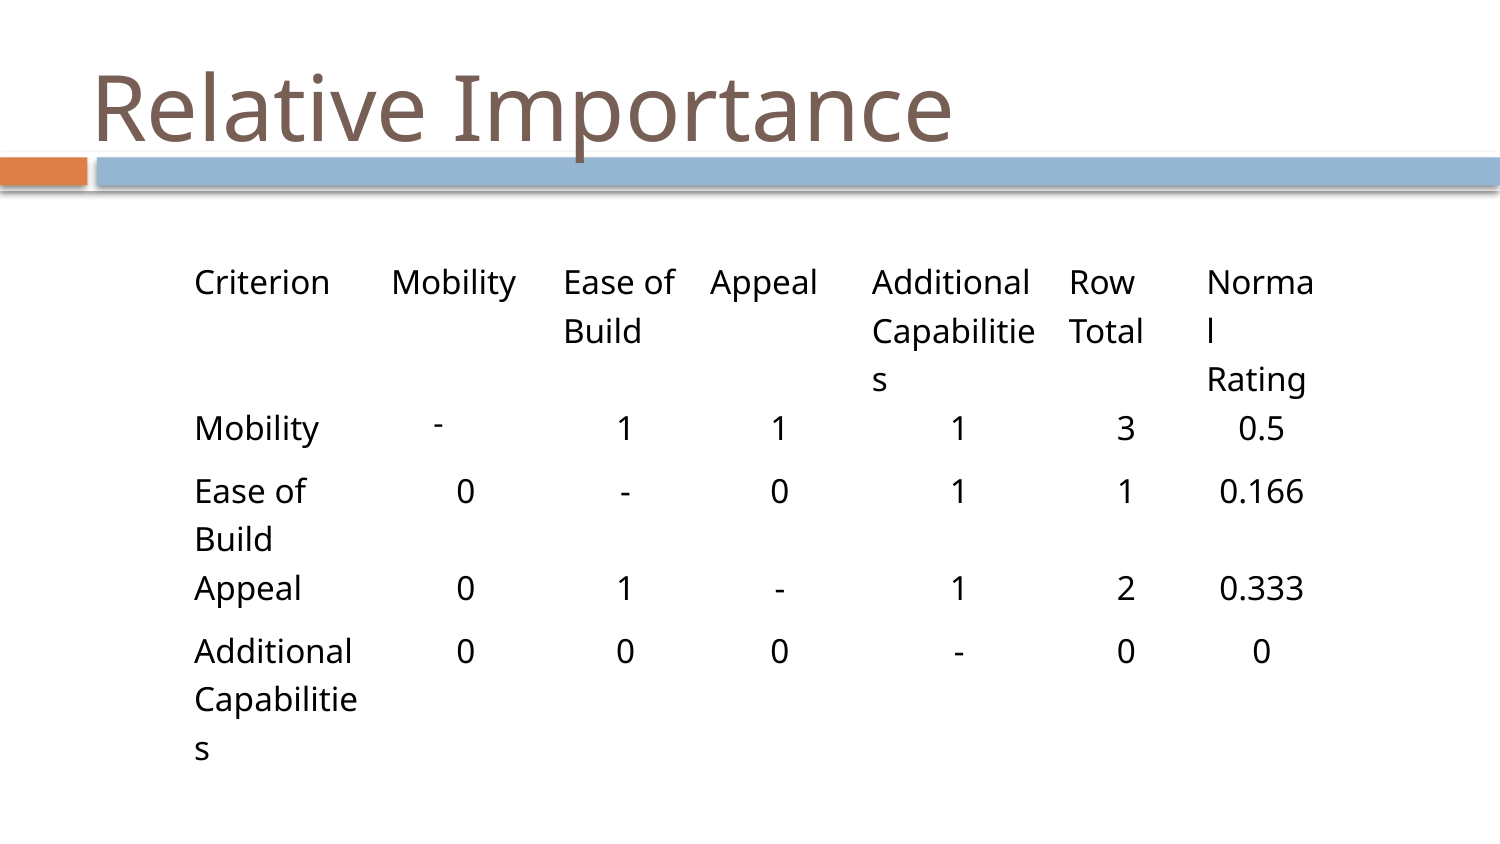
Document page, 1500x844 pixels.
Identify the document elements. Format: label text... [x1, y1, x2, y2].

table_cell - [552, 465, 699, 562]
table_cell 0 [552, 625, 699, 770]
table_cell - [861, 625, 1058, 770]
table_cell 1 [861, 402, 1058, 465]
table_cell 3 [1058, 402, 1195, 465]
title Relative Importance [75, 33, 1425, 175]
table_cell 0.333 [1195, 562, 1329, 625]
table_cell 2 [1058, 562, 1195, 625]
table_cell 1 [1058, 465, 1195, 562]
table_header Ease of Build [552, 256, 699, 402]
table_header Criterion [183, 256, 380, 402]
table_cell 1 [699, 402, 861, 465]
table_cell 0 [380, 465, 552, 562]
table_cell 1 [861, 465, 1058, 562]
table_cell Mobility [183, 402, 380, 465]
table_cell [380, 402, 552, 465]
table_cell 1 [552, 402, 699, 465]
table_header Mobility [380, 256, 552, 402]
table_cell 1 [861, 562, 1058, 625]
table_cell 0 [380, 562, 552, 625]
table_cell Additional Capabilities [183, 625, 380, 770]
table_cell 1 [552, 562, 699, 625]
table_cell 0 [1195, 625, 1329, 770]
table_cell 0.166 [1195, 465, 1329, 562]
table_header Row Total [1058, 256, 1195, 402]
table_cell 0 [380, 625, 552, 770]
table_cell 0.5 [1195, 402, 1329, 465]
table_cell Ease of Build [183, 465, 380, 562]
table_cell 0 [699, 465, 861, 562]
table_cell 0 [699, 625, 861, 770]
table_cell 0 [1058, 625, 1195, 770]
table_header Appeal [699, 256, 861, 402]
table_cell Appeal [183, 562, 380, 625]
table_header Normal Rating [1195, 256, 1329, 402]
table_cell - [699, 562, 861, 625]
table_header Additional Capabilities [861, 256, 1058, 402]
